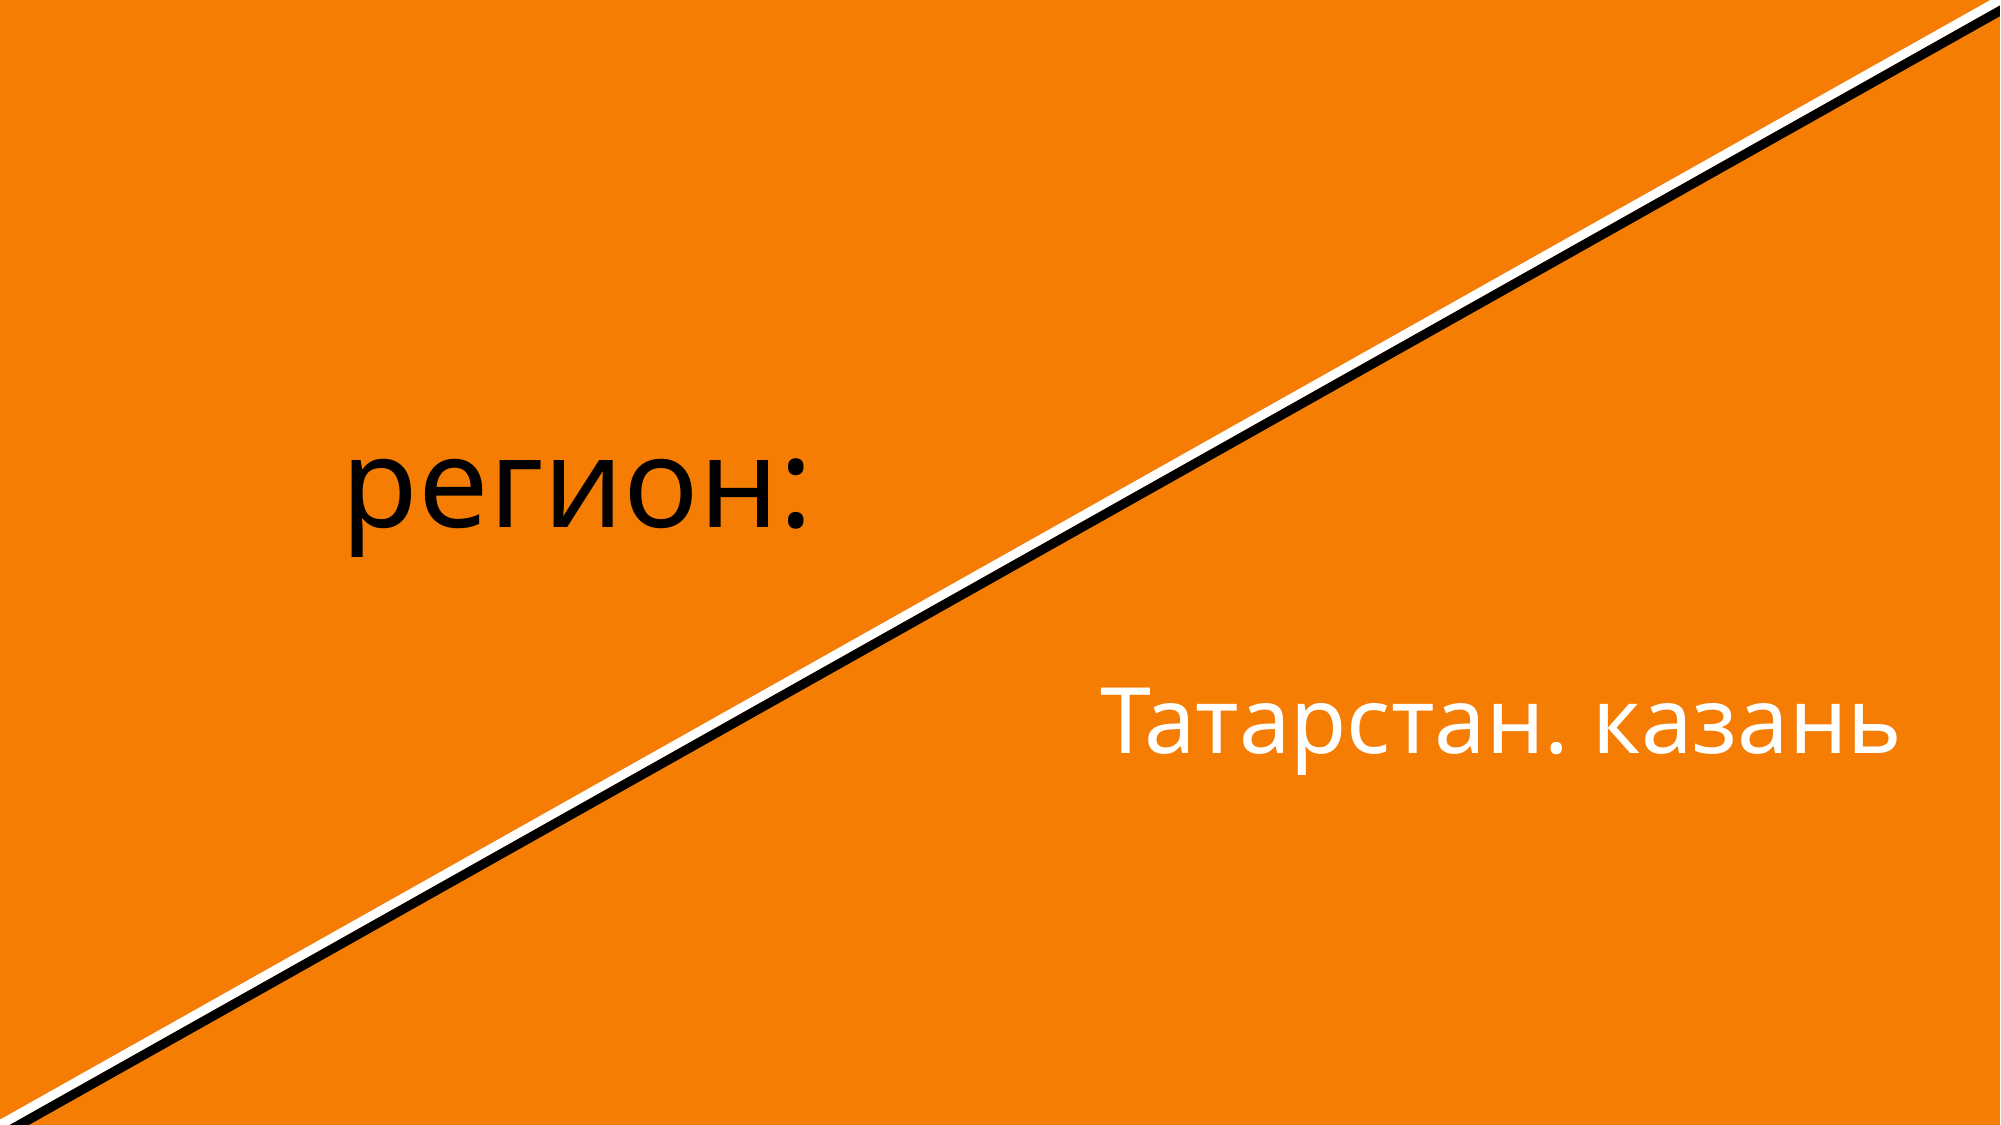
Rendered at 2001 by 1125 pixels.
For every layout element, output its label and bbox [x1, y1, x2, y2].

text_box [0, 0, 2000, 1125]
text_box [3, 8, 2000, 1125]
